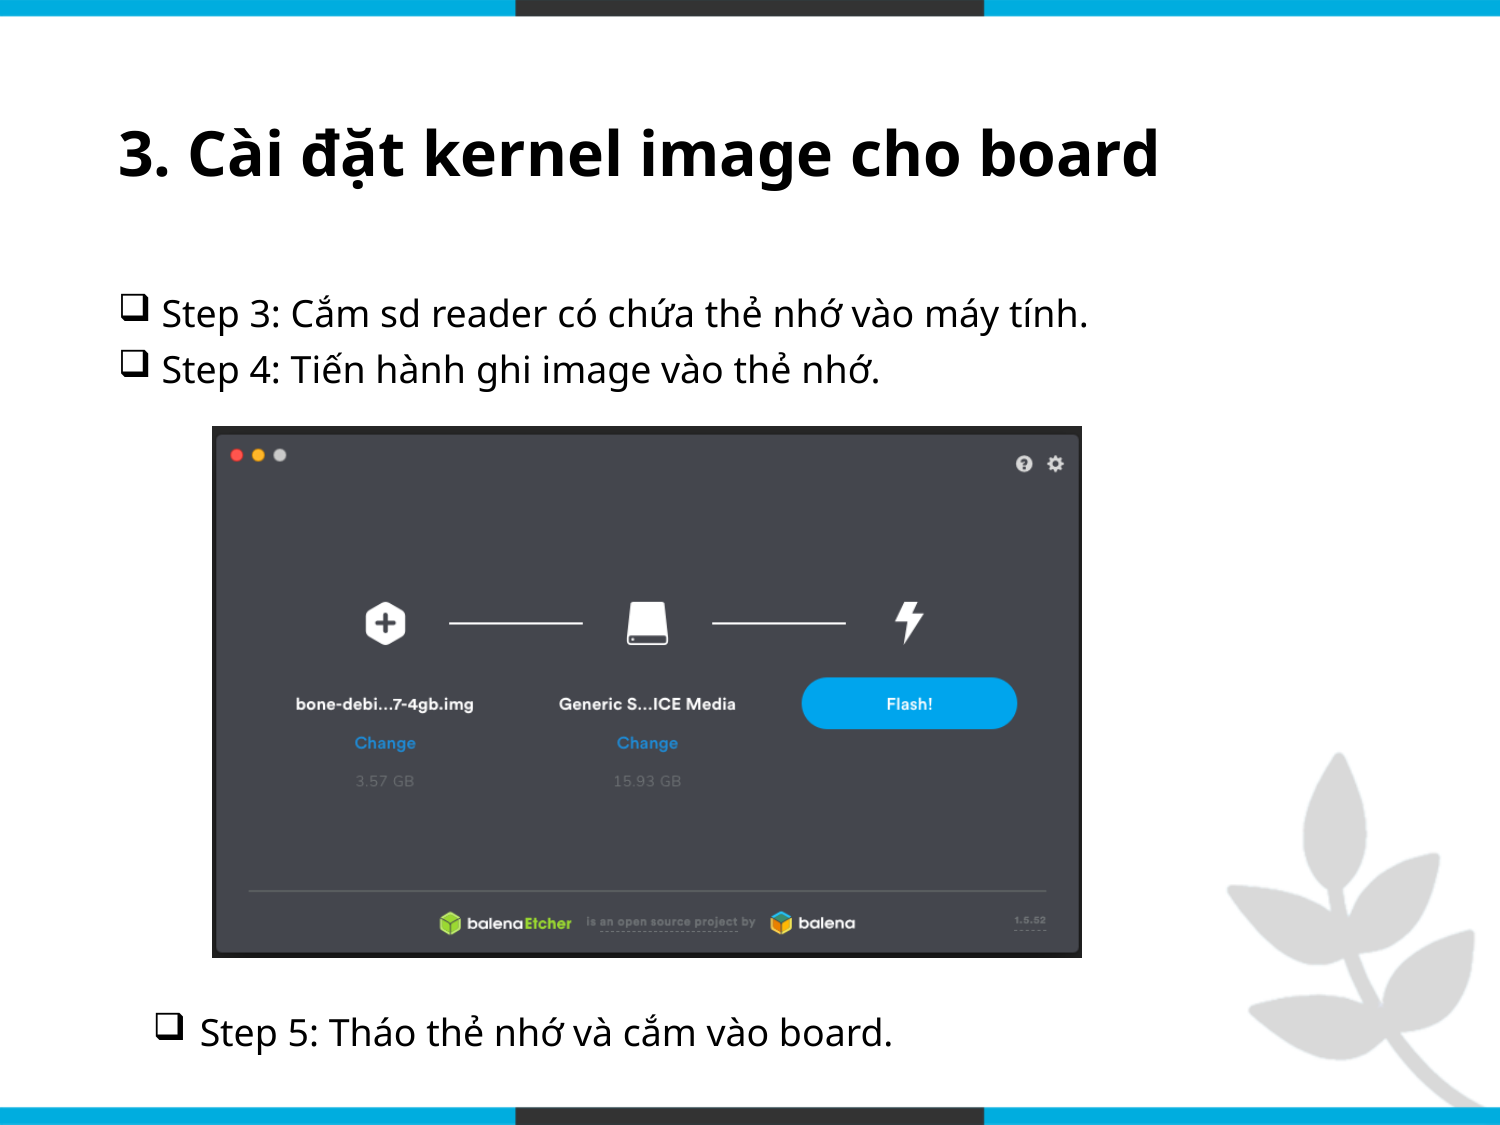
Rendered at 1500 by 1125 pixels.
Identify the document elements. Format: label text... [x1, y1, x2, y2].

list Step 3: Cắm sd reader có chứa thẻ nhớ vào máy tính. Step 4: Tiến hành ghi image vào thẻ nhớ. [103, 287, 1397, 1002]
title 3. Cài đặt kernel image cho board [103, 48, 1397, 266]
text_box Step 5: Tháo thẻ nhớ và cắm vào board. [138, 1001, 909, 1062]
picture [0, 0, 1500, 1125]
